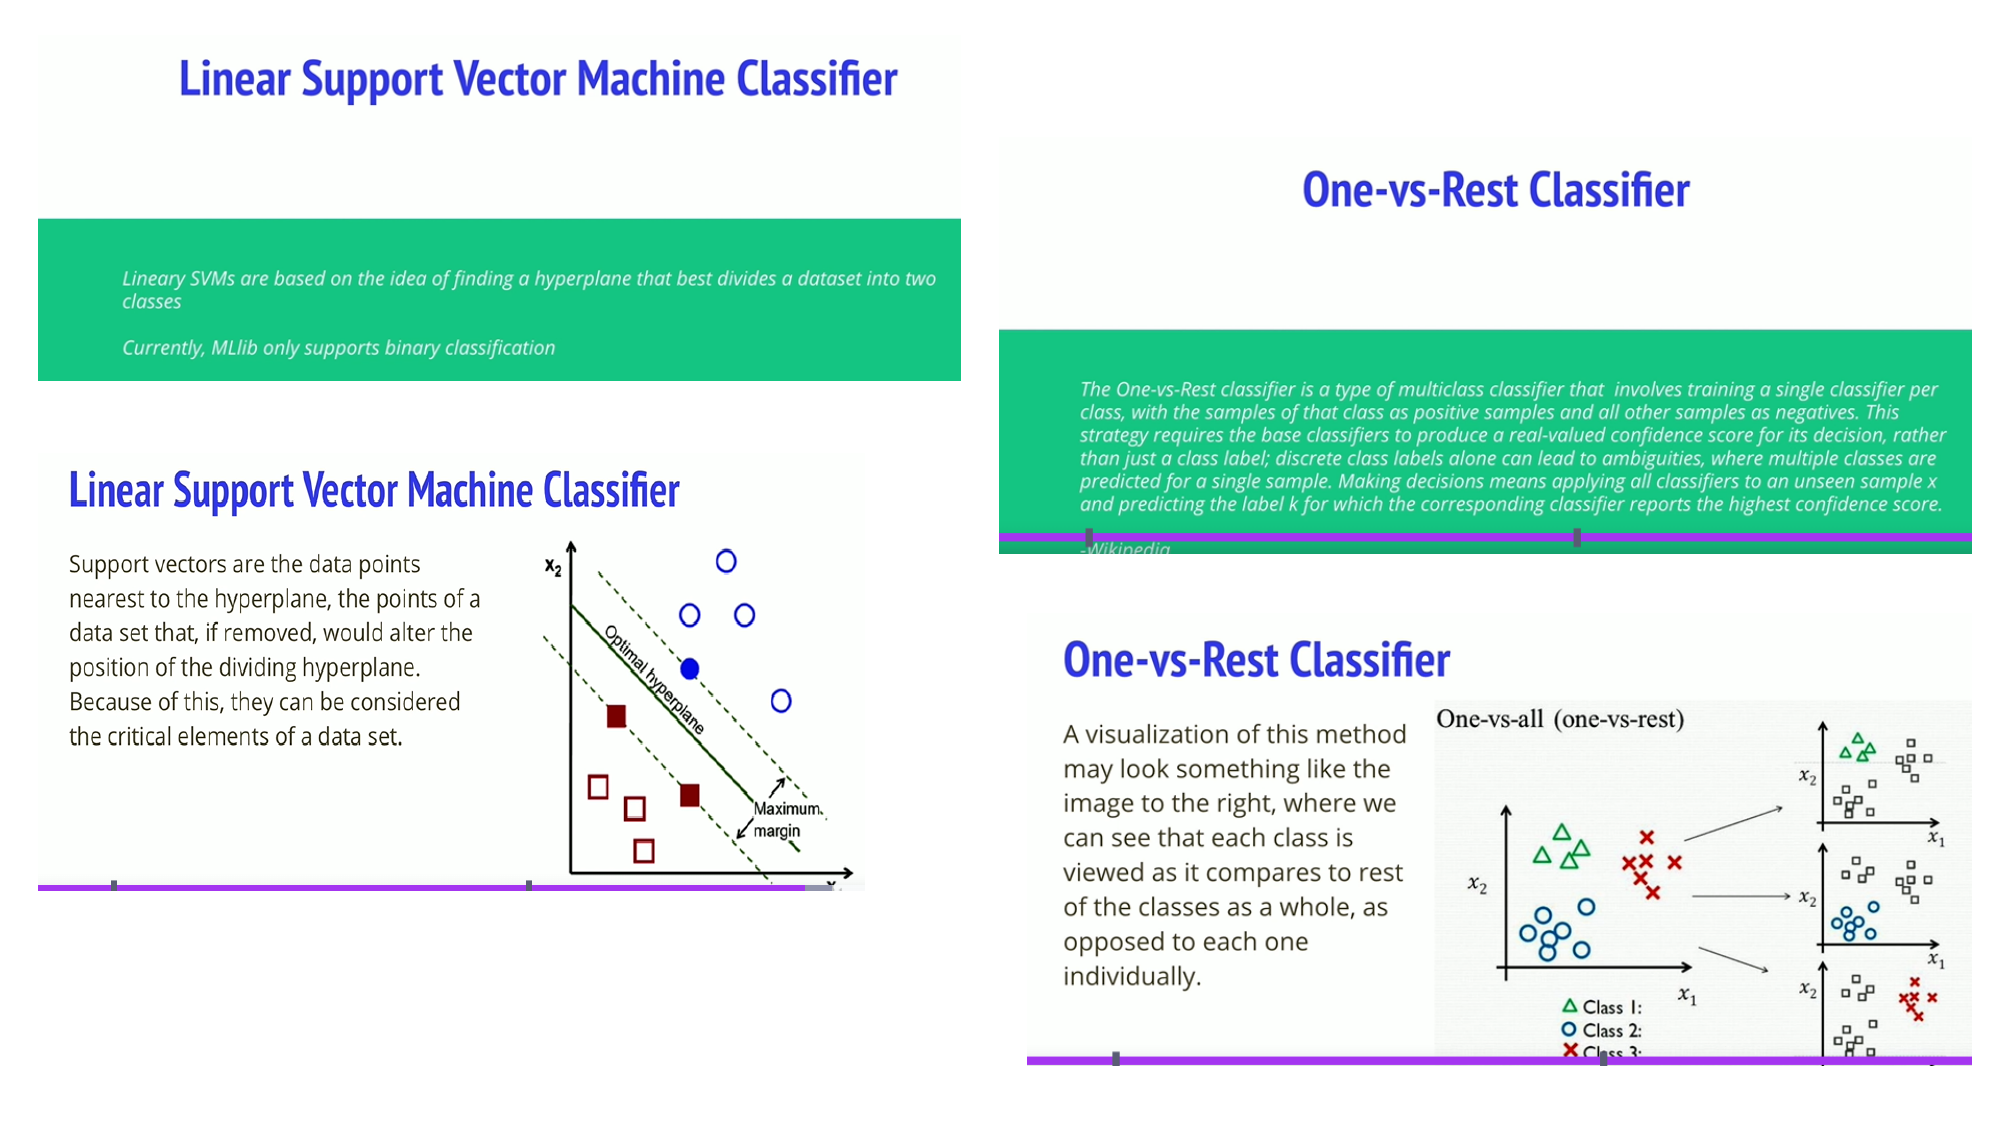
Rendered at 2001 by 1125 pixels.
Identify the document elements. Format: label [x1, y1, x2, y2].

picture [999, 136, 1973, 555]
picture [1026, 613, 1973, 1066]
picture [37, 452, 865, 892]
list [37, 35, 961, 382]
